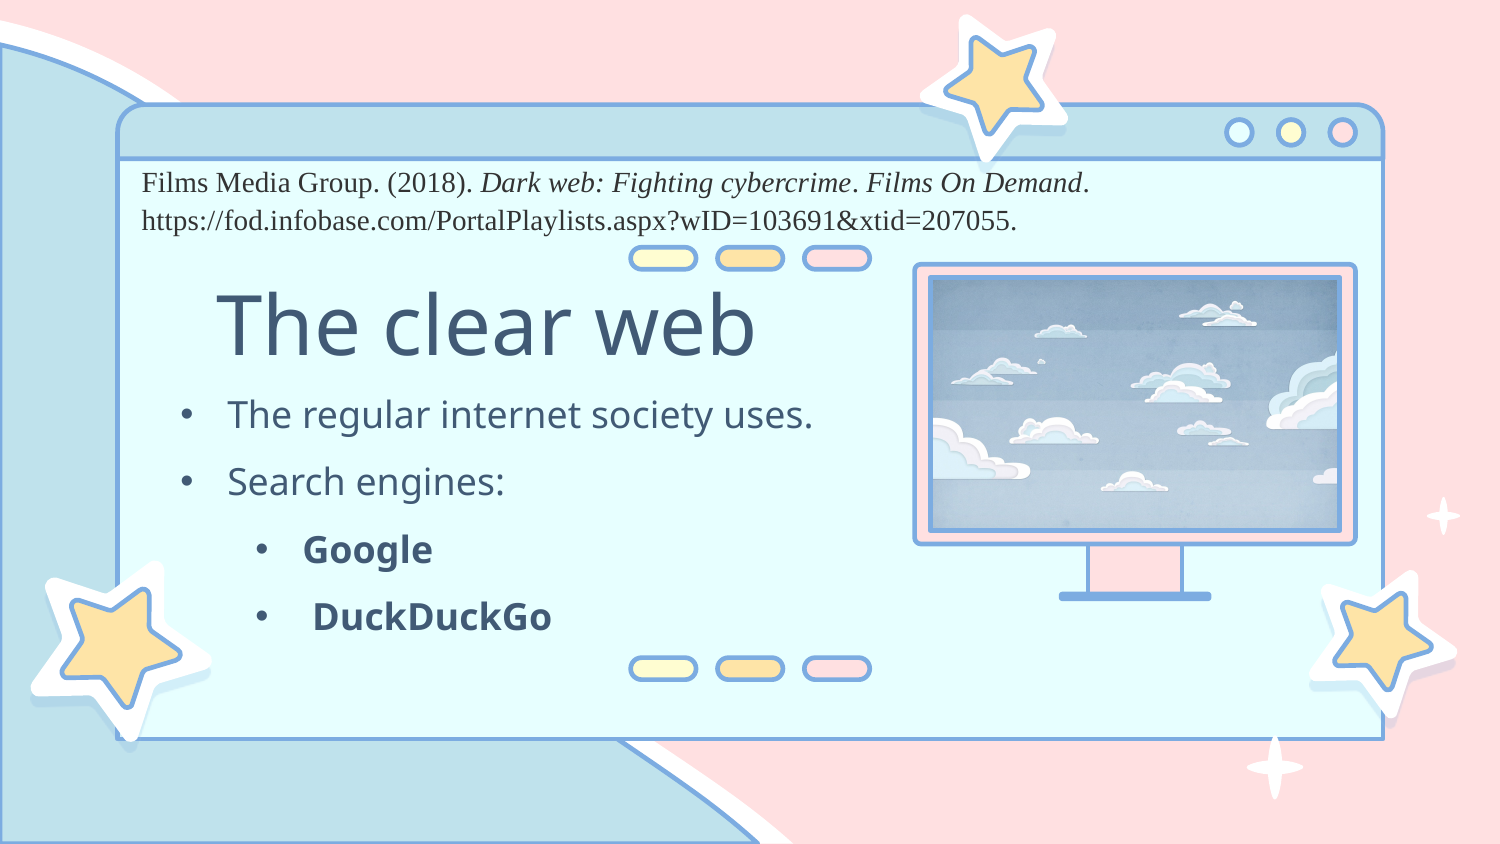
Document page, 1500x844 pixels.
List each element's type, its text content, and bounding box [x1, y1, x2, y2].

subtitle The regular internet society uses. Search engines: Google DuckDuckGo [165, 353, 909, 566]
text_box Films Media Group. (2018). Dark web: Fighting cybercrime. Films On Demand. https://fod.infobase.com/PortalPlaylists.aspx?wID=103691&xtid=207055. [89, 153, 1425, 244]
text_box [894, 0, 1094, 179]
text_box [1283, 540, 1483, 734]
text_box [1226, 119, 1356, 146]
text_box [630, 246, 871, 270]
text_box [0, 524, 243, 762]
title The clear web [22, 255, 953, 387]
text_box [630, 657, 871, 680]
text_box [914, 264, 1356, 600]
